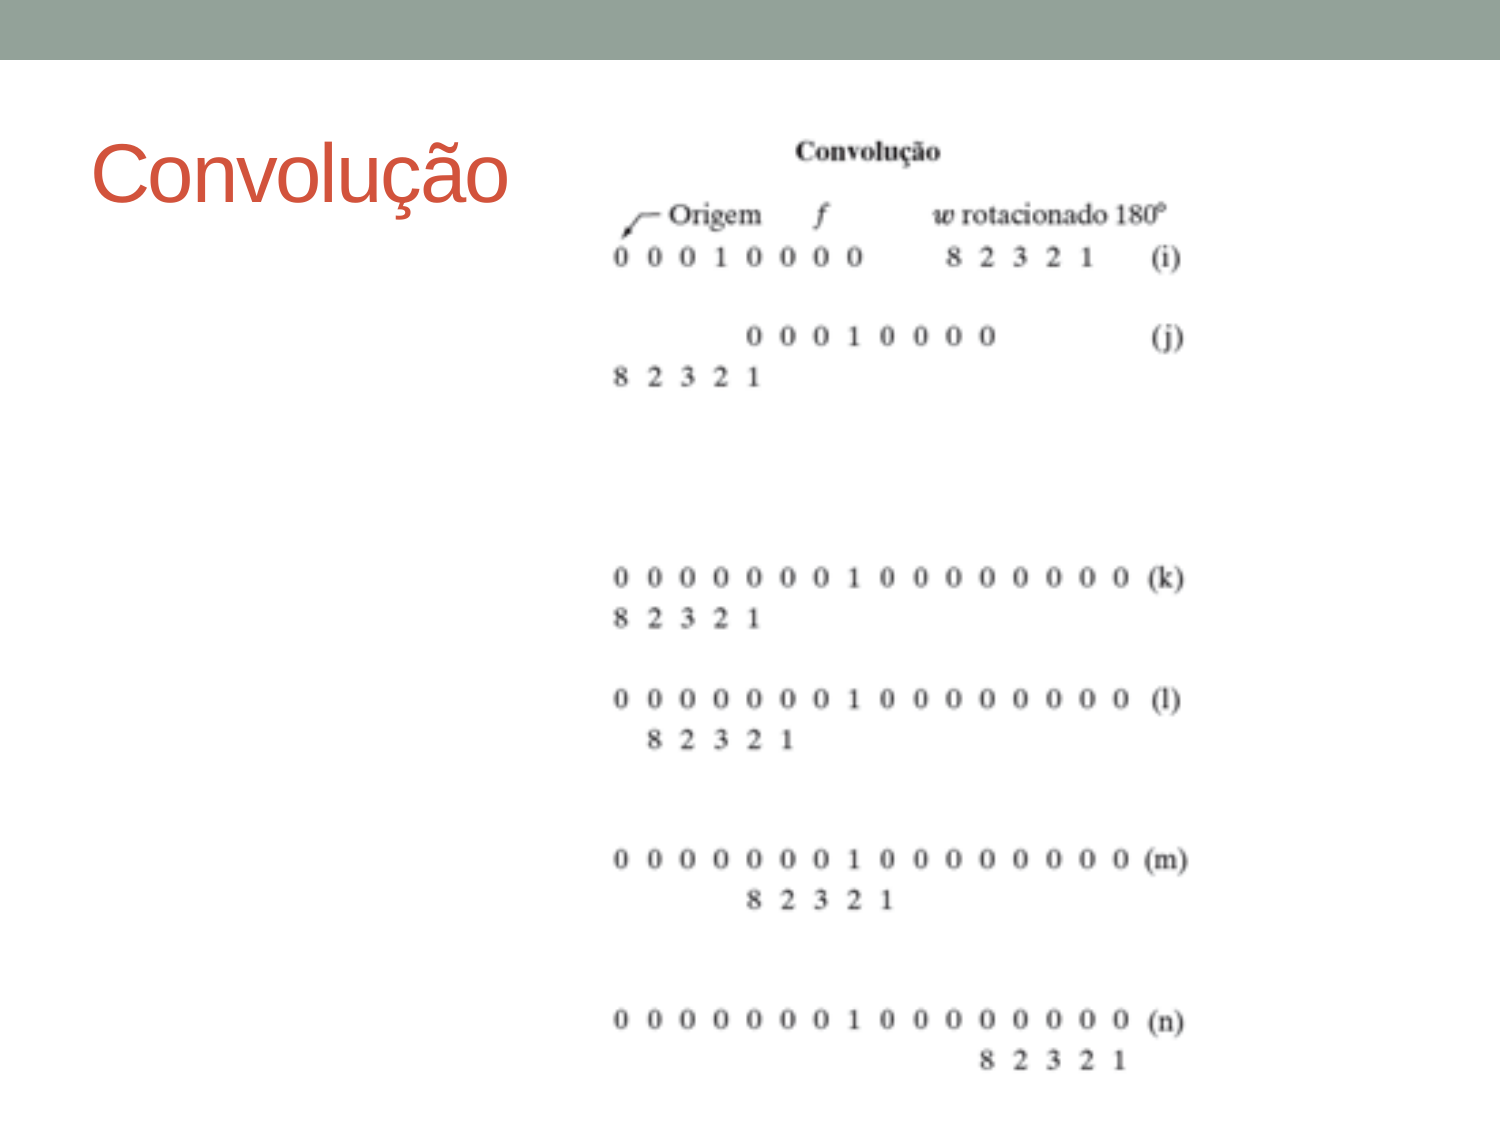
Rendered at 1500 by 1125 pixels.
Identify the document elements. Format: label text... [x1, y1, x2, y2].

title Convolução [75, 87, 1425, 250]
picture [587, 137, 1238, 1087]
